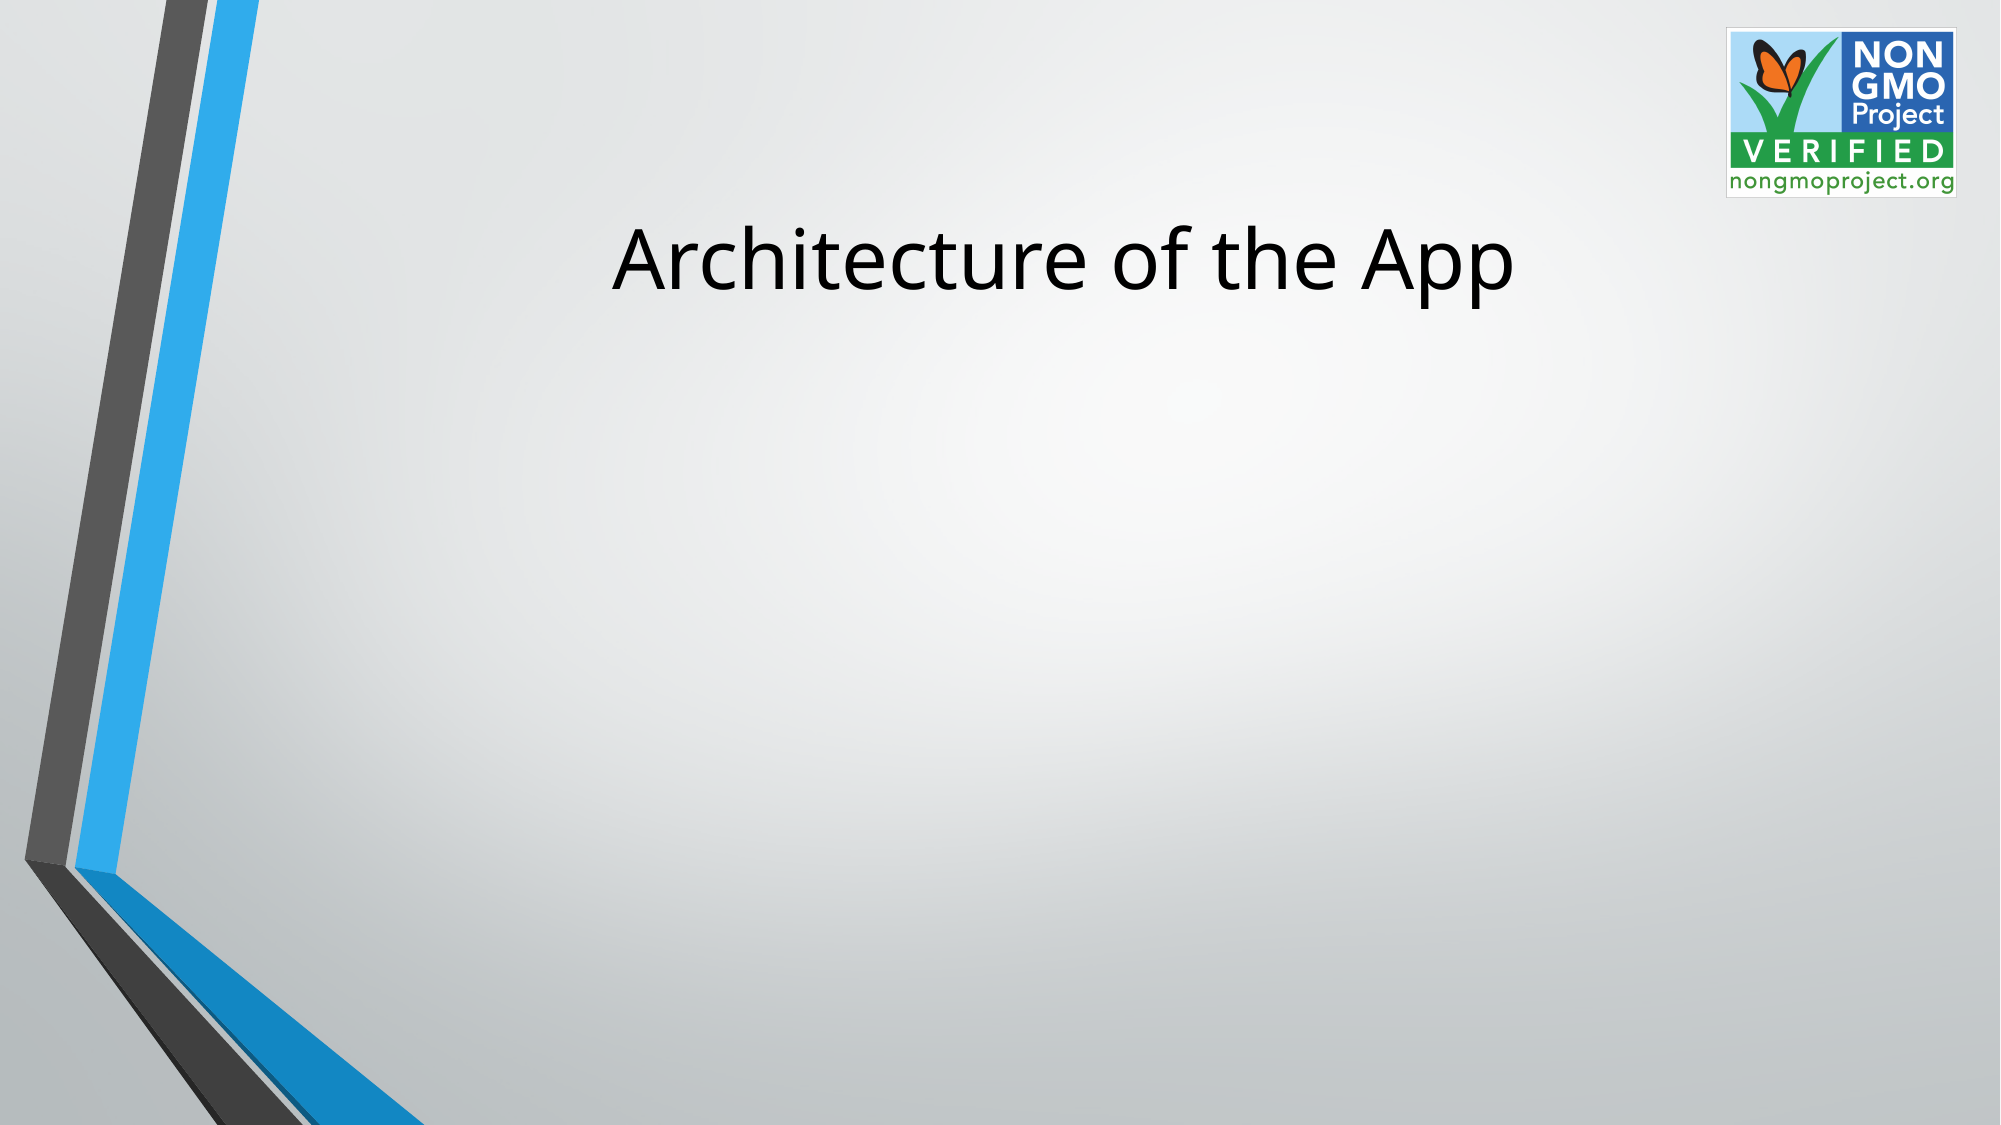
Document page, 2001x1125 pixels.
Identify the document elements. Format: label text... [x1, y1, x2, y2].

title Architecture of the App [243, 112, 1887, 400]
picture [1725, 27, 1958, 198]
